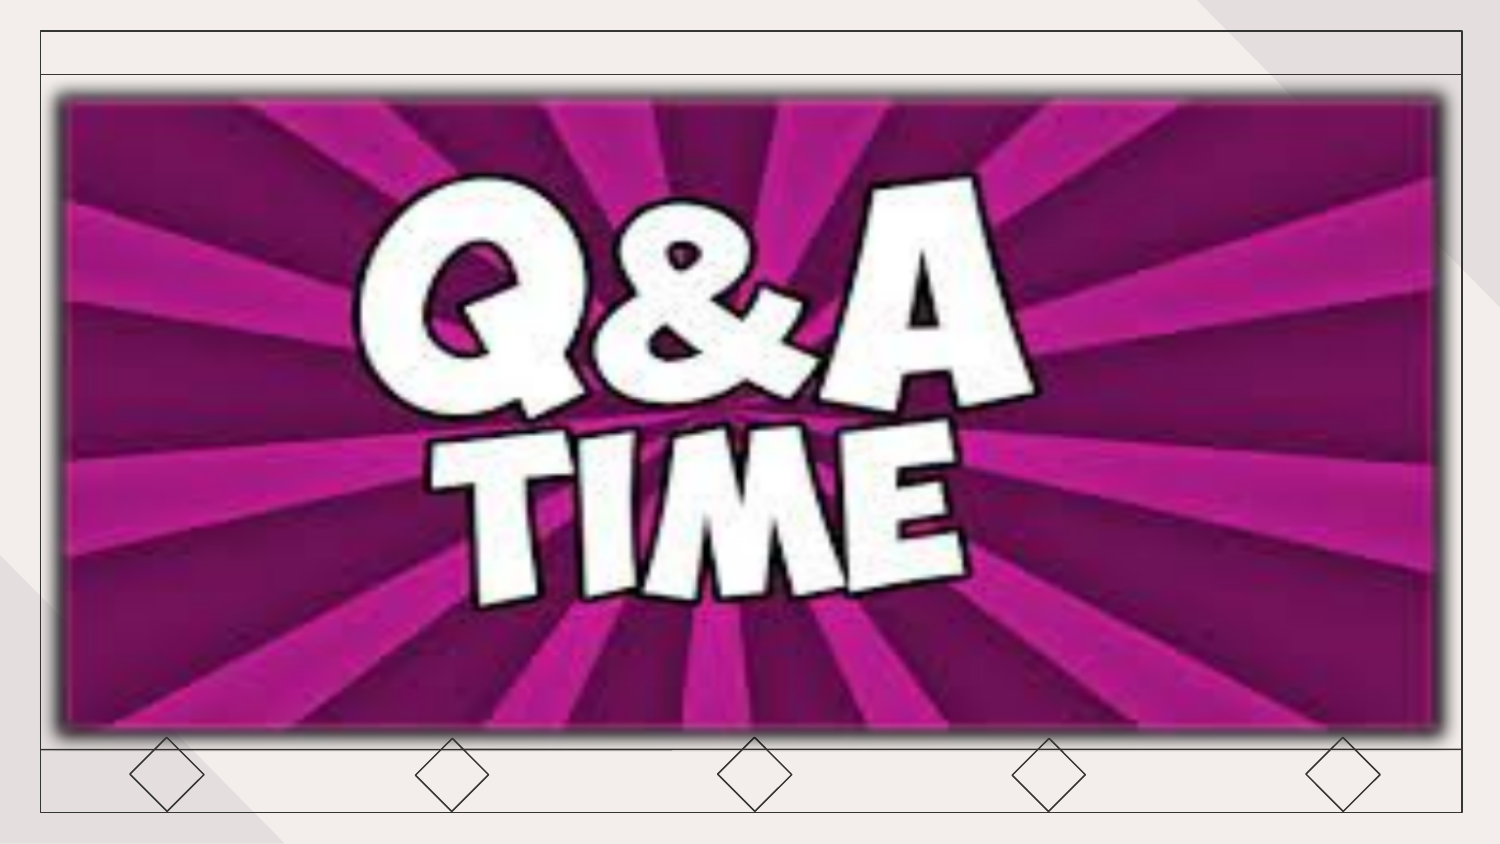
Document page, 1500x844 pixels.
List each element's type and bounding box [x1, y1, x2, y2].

text_box [1012, 760, 1086, 812]
text_box [129, 760, 204, 812]
text_box [415, 760, 489, 812]
text_box [717, 760, 792, 812]
picture [39, 77, 1461, 752]
text_box [1305, 760, 1381, 812]
